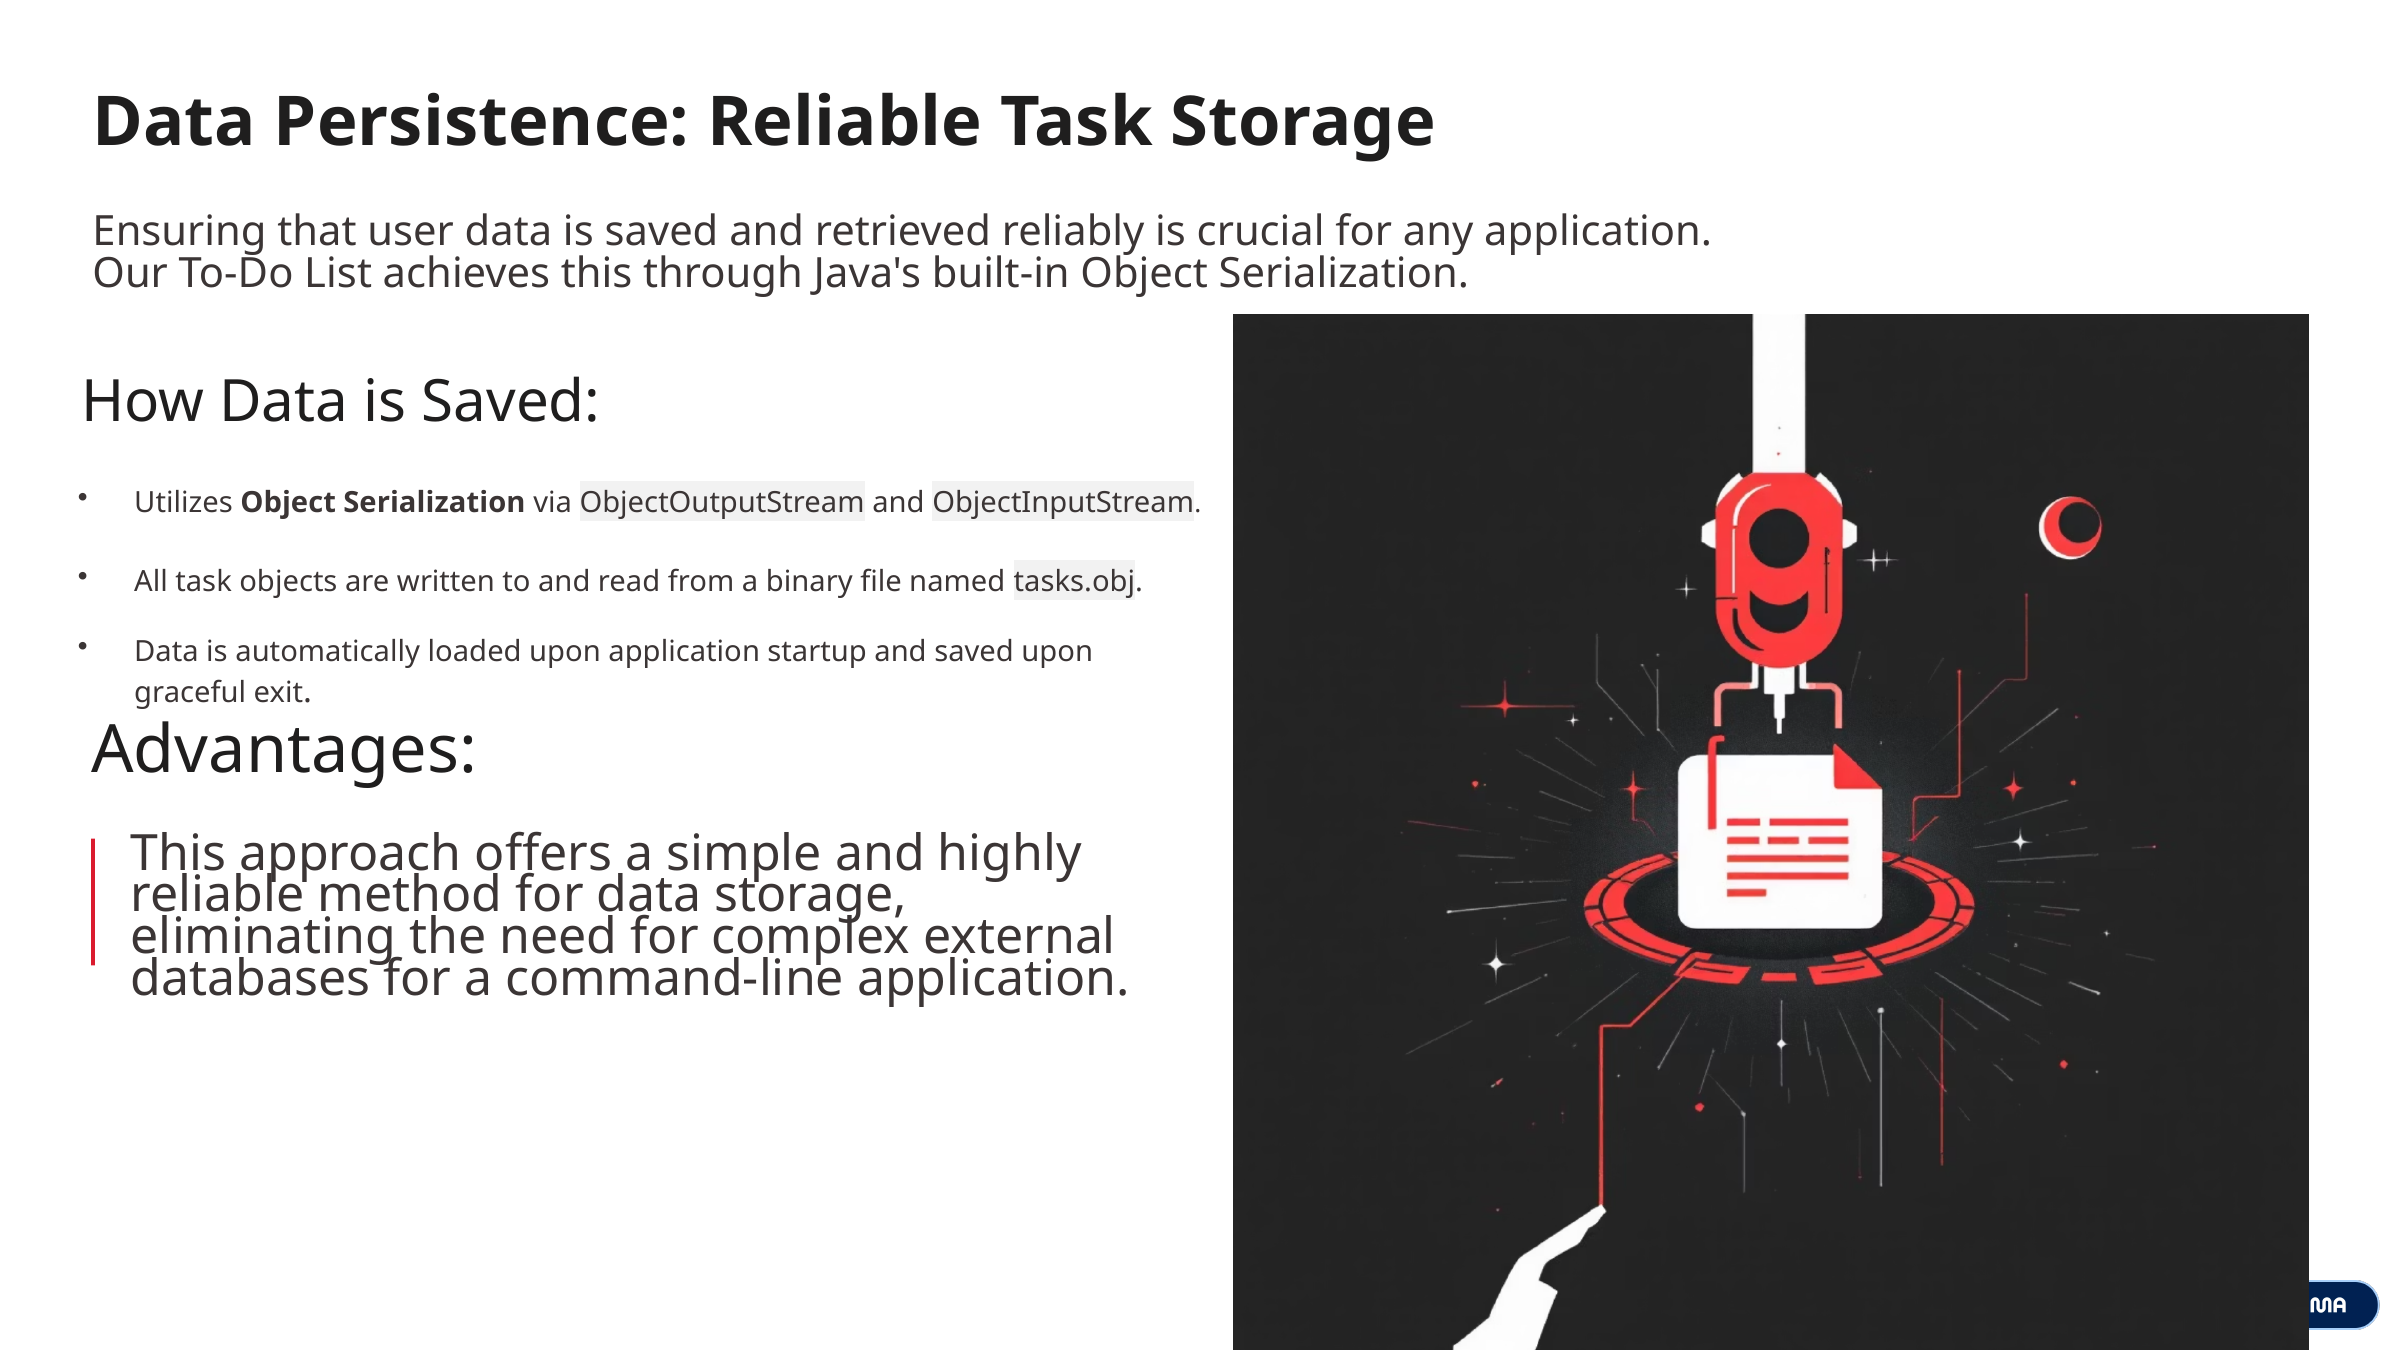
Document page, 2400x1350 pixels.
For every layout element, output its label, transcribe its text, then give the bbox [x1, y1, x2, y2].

text_box [91, 838, 95, 966]
text_box Advantages: [91, 733, 509, 786]
text_box All task objects are written to and read from a binary file named tasks.obj. [77, 555, 1154, 599]
picture [1233, 314, 2389, 1350]
text_box Utilizes Object Serialization via ObjectOutputStream and ObjectInputStream. [77, 476, 1155, 547]
text_box This approach offers a simple and highly reliable method for data storage, eliminating the need for complex external databases for a command-line application. [130, 838, 1167, 966]
text_box Data Persistence: Reliable Task Storage [92, 72, 1494, 160]
text_box Data is automatically loaded upon application startup and saved upon graceful exit. [77, 625, 1154, 710]
text_box How Data is Saved: [81, 380, 499, 434]
text_box Ensuring that user data is saved and retrieved reliably is crucial for any application. Our To-Do List achieves this through Java's built-in Object Serialization. [92, 212, 2308, 255]
